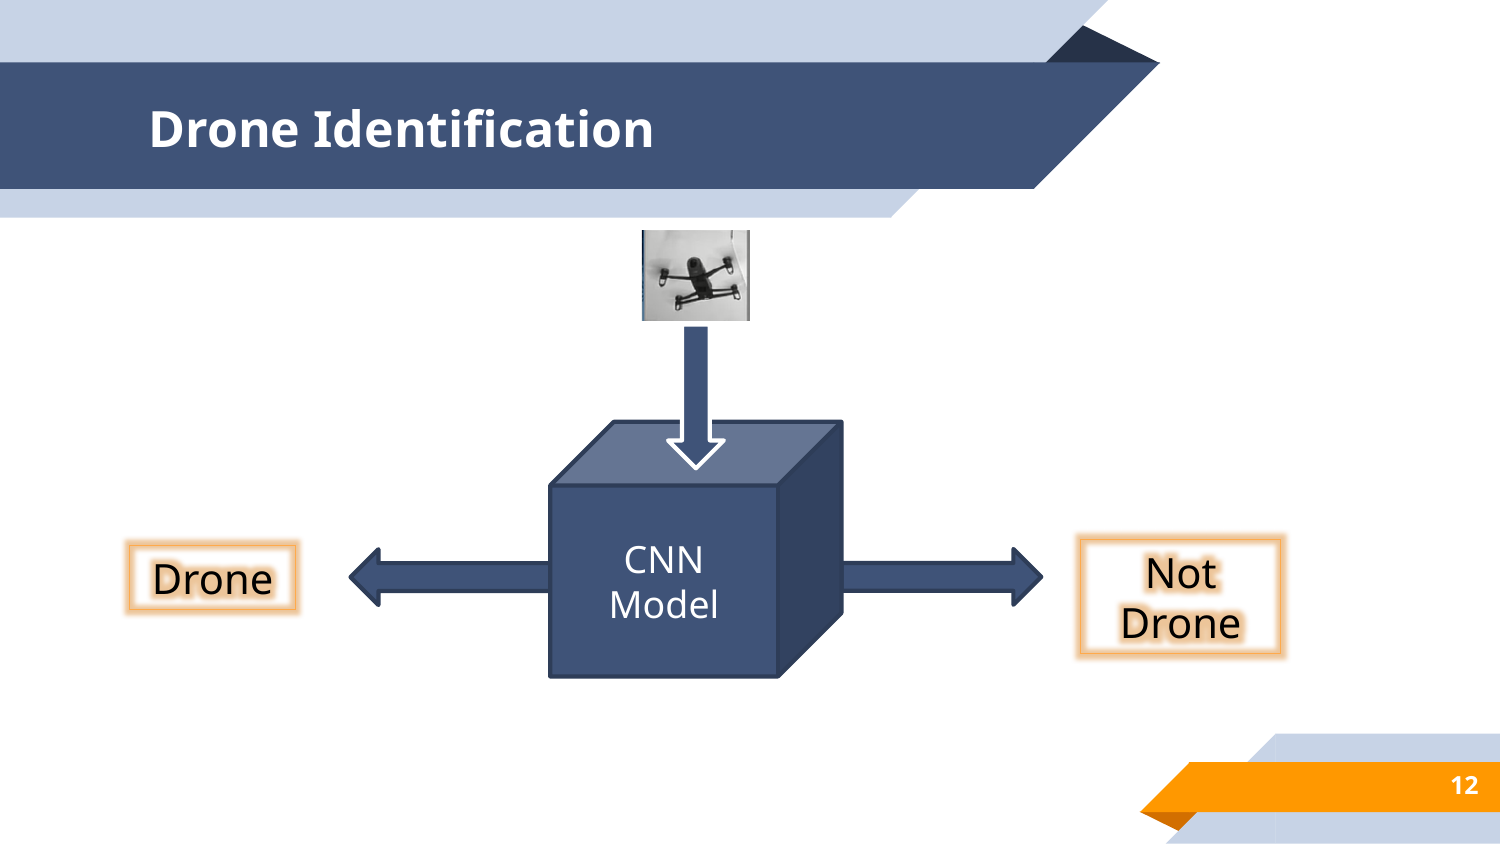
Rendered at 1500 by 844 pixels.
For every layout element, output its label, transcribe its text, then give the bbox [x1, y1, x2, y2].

text_box Drone [129, 545, 296, 610]
text_box [348, 547, 548, 607]
slide_number 12 [1249, 760, 1494, 813]
text_box [844, 547, 1044, 607]
picture [641, 230, 751, 322]
text_box CNN Model [548, 419, 844, 679]
title Drone Identification [133, 64, 1035, 190]
text_box [666, 329, 726, 471]
text_box Not Drone [1080, 539, 1281, 654]
